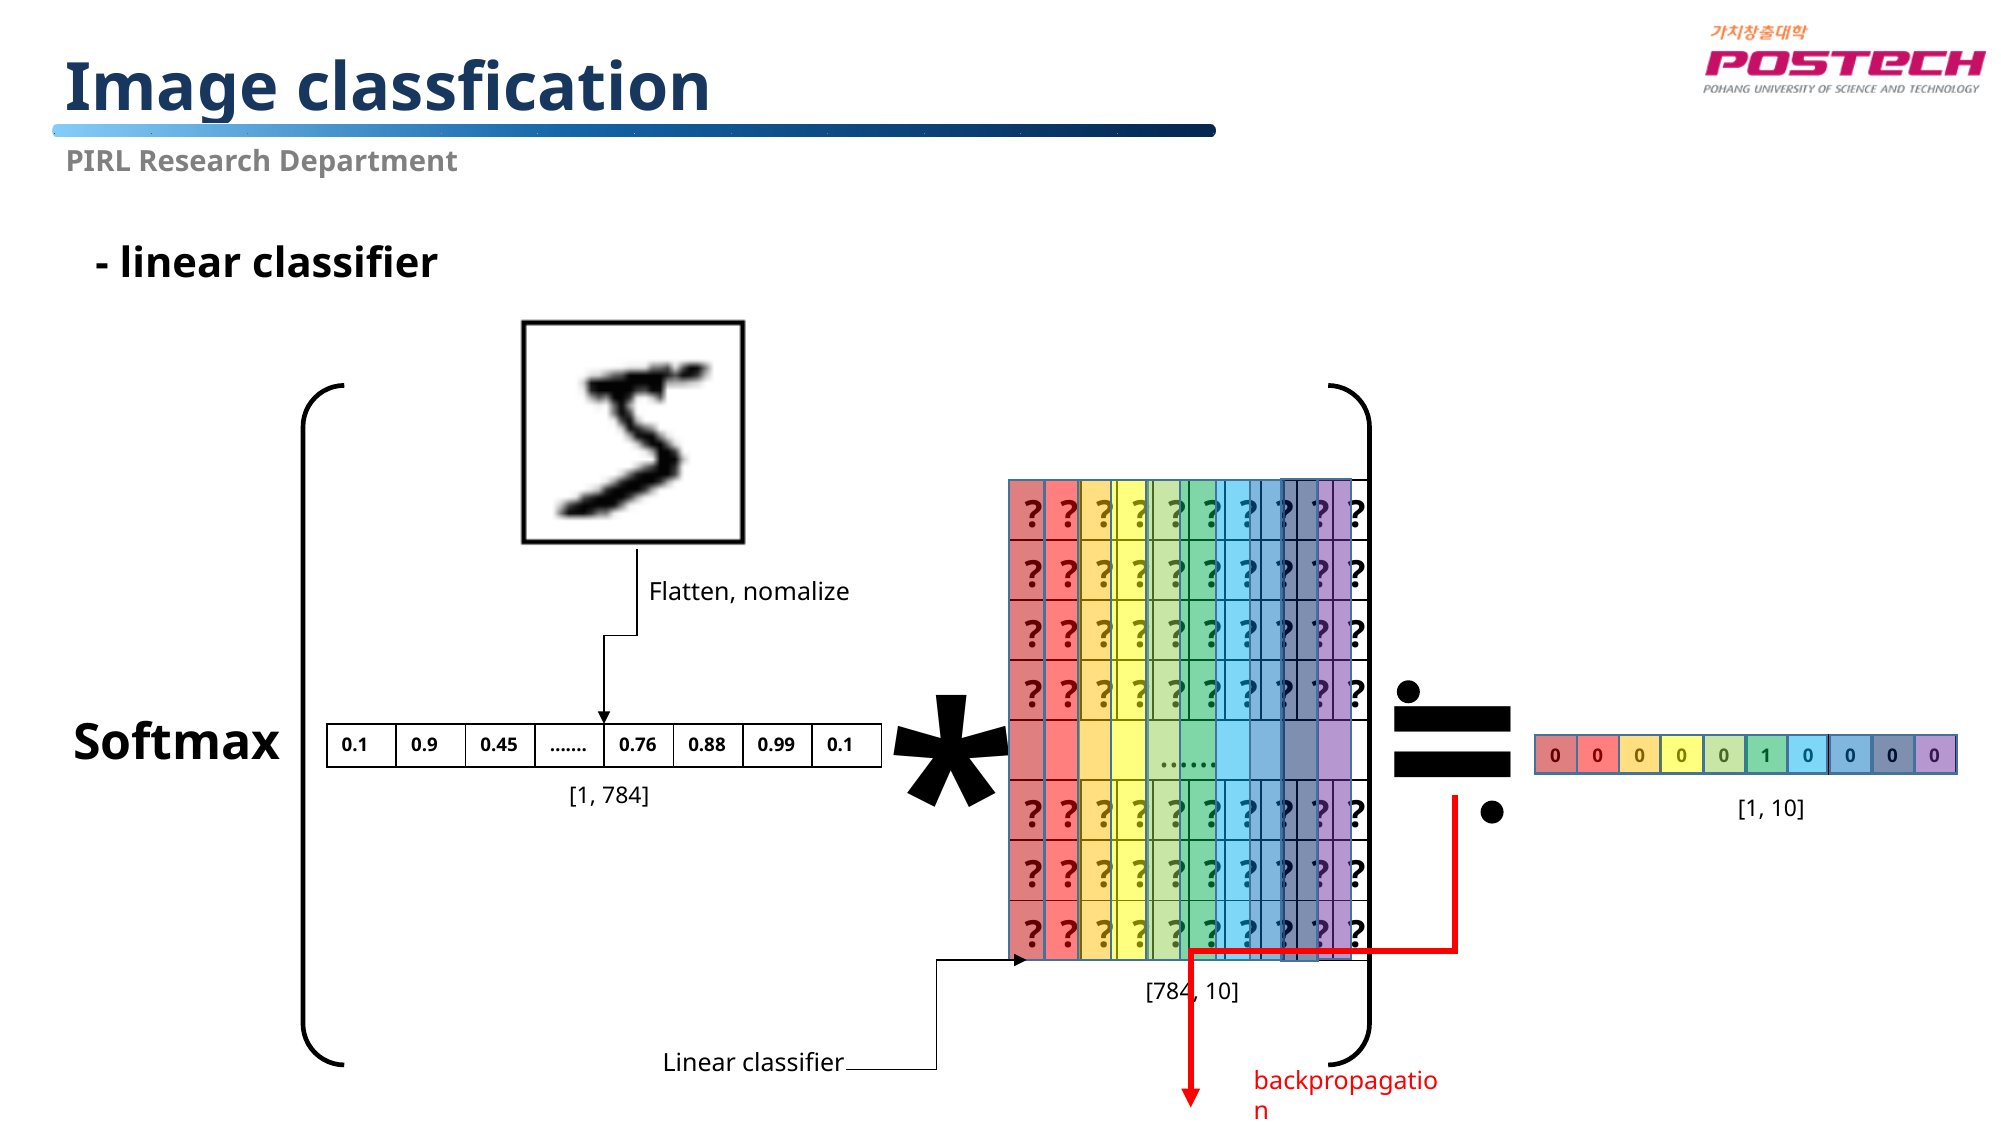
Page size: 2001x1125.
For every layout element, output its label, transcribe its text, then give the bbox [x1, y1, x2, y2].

text_box [1534, 734, 1576, 775]
text_box [1618, 734, 1659, 775]
text_box [1145, 479, 1179, 961]
text_box [1008, 479, 1044, 961]
picture [520, 315, 754, 550]
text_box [50, 36, 1217, 168]
text_box [1396, 680, 1420, 704]
text_box [1179, 479, 1215, 819]
text_box [1829, 734, 1872, 775]
text_box [1872, 734, 1914, 775]
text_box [846, 959, 1027, 1070]
text_box [1044, 479, 1077, 961]
text_box [1914, 734, 1958, 775]
text_box - linear classifier [80, 228, 1329, 294]
text_box Linear classifier [648, 1038, 860, 1084]
text_box [1280, 478, 1316, 819]
text_box Softmax [58, 702, 296, 777]
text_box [533, 620, 708, 653]
text_box [1110, 479, 1145, 961]
picture [1703, 25, 1986, 93]
text_box [1249, 479, 1280, 819]
text_box [1480, 800, 1504, 824]
text_box backpropagation [1238, 1084, 1463, 1125]
text_box [1787, 734, 1828, 775]
text_box [1077, 479, 1110, 961]
text_box [302, 384, 1371, 1066]
text_box [1, 10] [1723, 786, 1820, 829]
text_box = [1371, 579, 1537, 882]
text_box [1576, 734, 1618, 775]
text_box [1659, 734, 1703, 775]
text_box [1215, 479, 1249, 819]
text_box [1703, 734, 1744, 775]
text_box [1744, 734, 1787, 775]
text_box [1166, 819, 1479, 1084]
text_box [1316, 478, 1352, 819]
